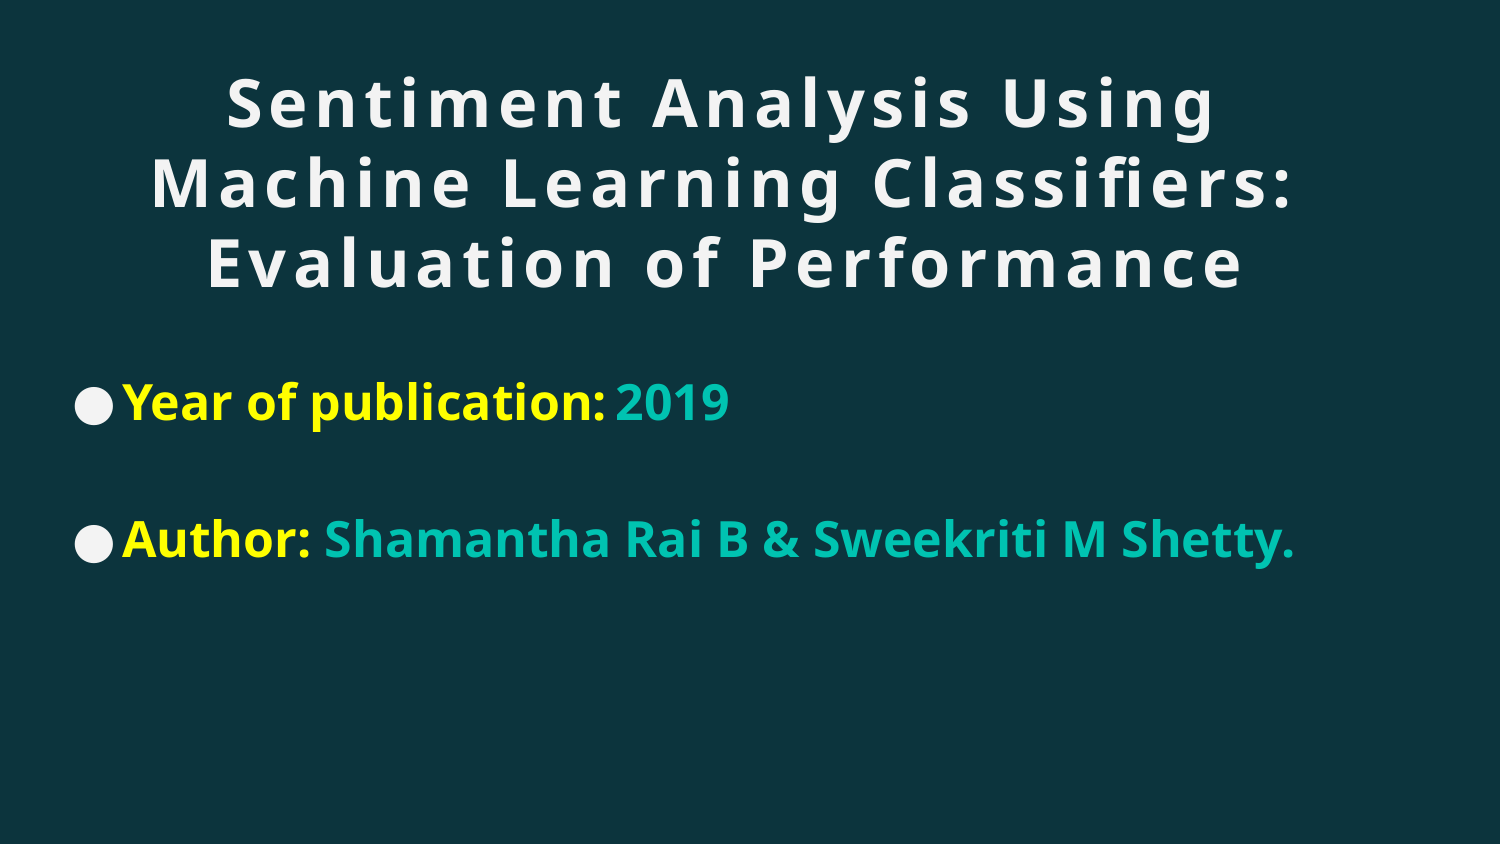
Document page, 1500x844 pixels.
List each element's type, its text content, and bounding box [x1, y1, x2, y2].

title Sentiment Analysis Using Machine Learning Classifiers: Evaluation of Performance [41, 46, 1408, 314]
list Year of publication: 2019 Author: Shamantha Rai B & Sweekriti M Shetty. [32, 346, 1417, 721]
